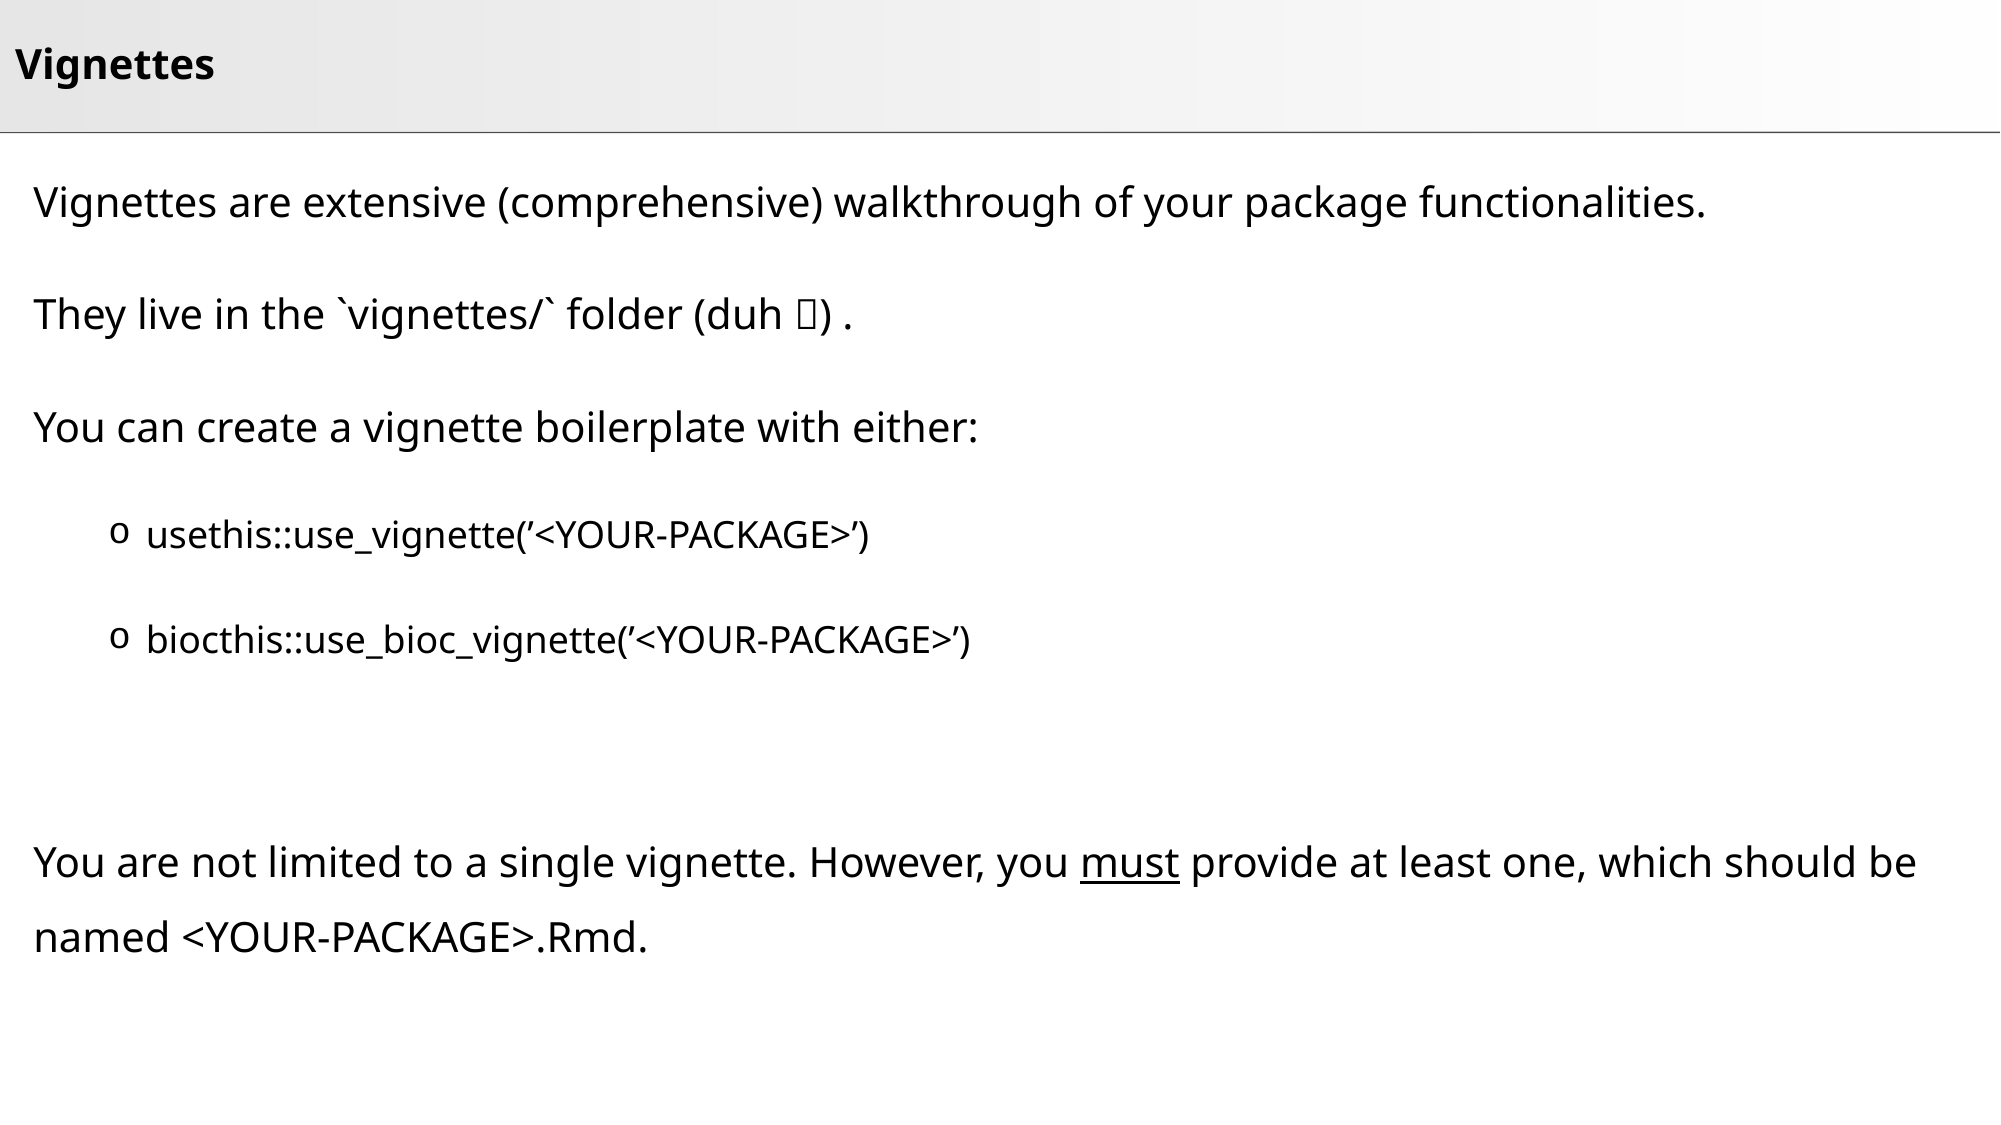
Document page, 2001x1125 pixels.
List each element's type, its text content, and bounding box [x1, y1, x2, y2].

title Vignettes [0, 0, 2000, 132]
list Vignettes are extensive (comprehensive) walkthrough of your package functionalities. They live in the `vignettes/` folder (duh 🙄) . You can create a vignette boilerplate with either: usethis::use_vignette(’<YOUR-PACKAGE>’) biocthis::use_bioc_vignette(’<YOUR-PACKAGE>’) You are not limited to a single vignette. However, you must provide at least one, which should be named <YOUR-PACKAGE>.Rmd. [18, 143, 1975, 1049]
